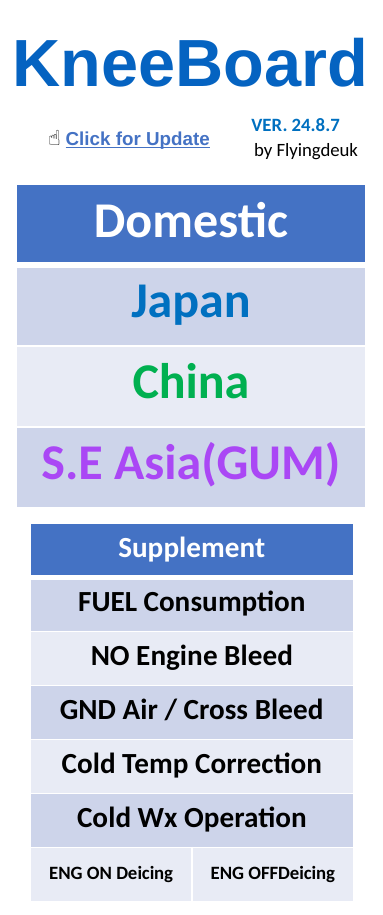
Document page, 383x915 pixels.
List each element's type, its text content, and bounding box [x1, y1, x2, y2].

text_box ☝️ Click for Update [33, 117, 262, 157]
text_box KneeBoard [0, 12, 382, 108]
table_cell China [17, 347, 365, 426]
table_cell ENG OFFDeicing [193, 848, 353, 901]
table_cell NO Engine Bleed [31, 632, 353, 685]
table_header Supplement [31, 524, 353, 575]
table_cell ENG ON Deicing [31, 848, 191, 901]
table_cell S.E Asia(GUM) [17, 428, 365, 507]
table_cell GND Air / Cross Bleed [31, 686, 353, 739]
text_box by Flyingdeuk [239, 130, 379, 168]
table_cell Japan [17, 268, 365, 345]
table_header Domestic [17, 185, 365, 262]
text_box VER. 24.8.7 [236, 104, 376, 143]
table_cell Cold Wx Operation [31, 794, 353, 847]
table_cell FUEL Consumption [31, 580, 353, 631]
table_cell Cold Temp Correction [31, 740, 353, 793]
